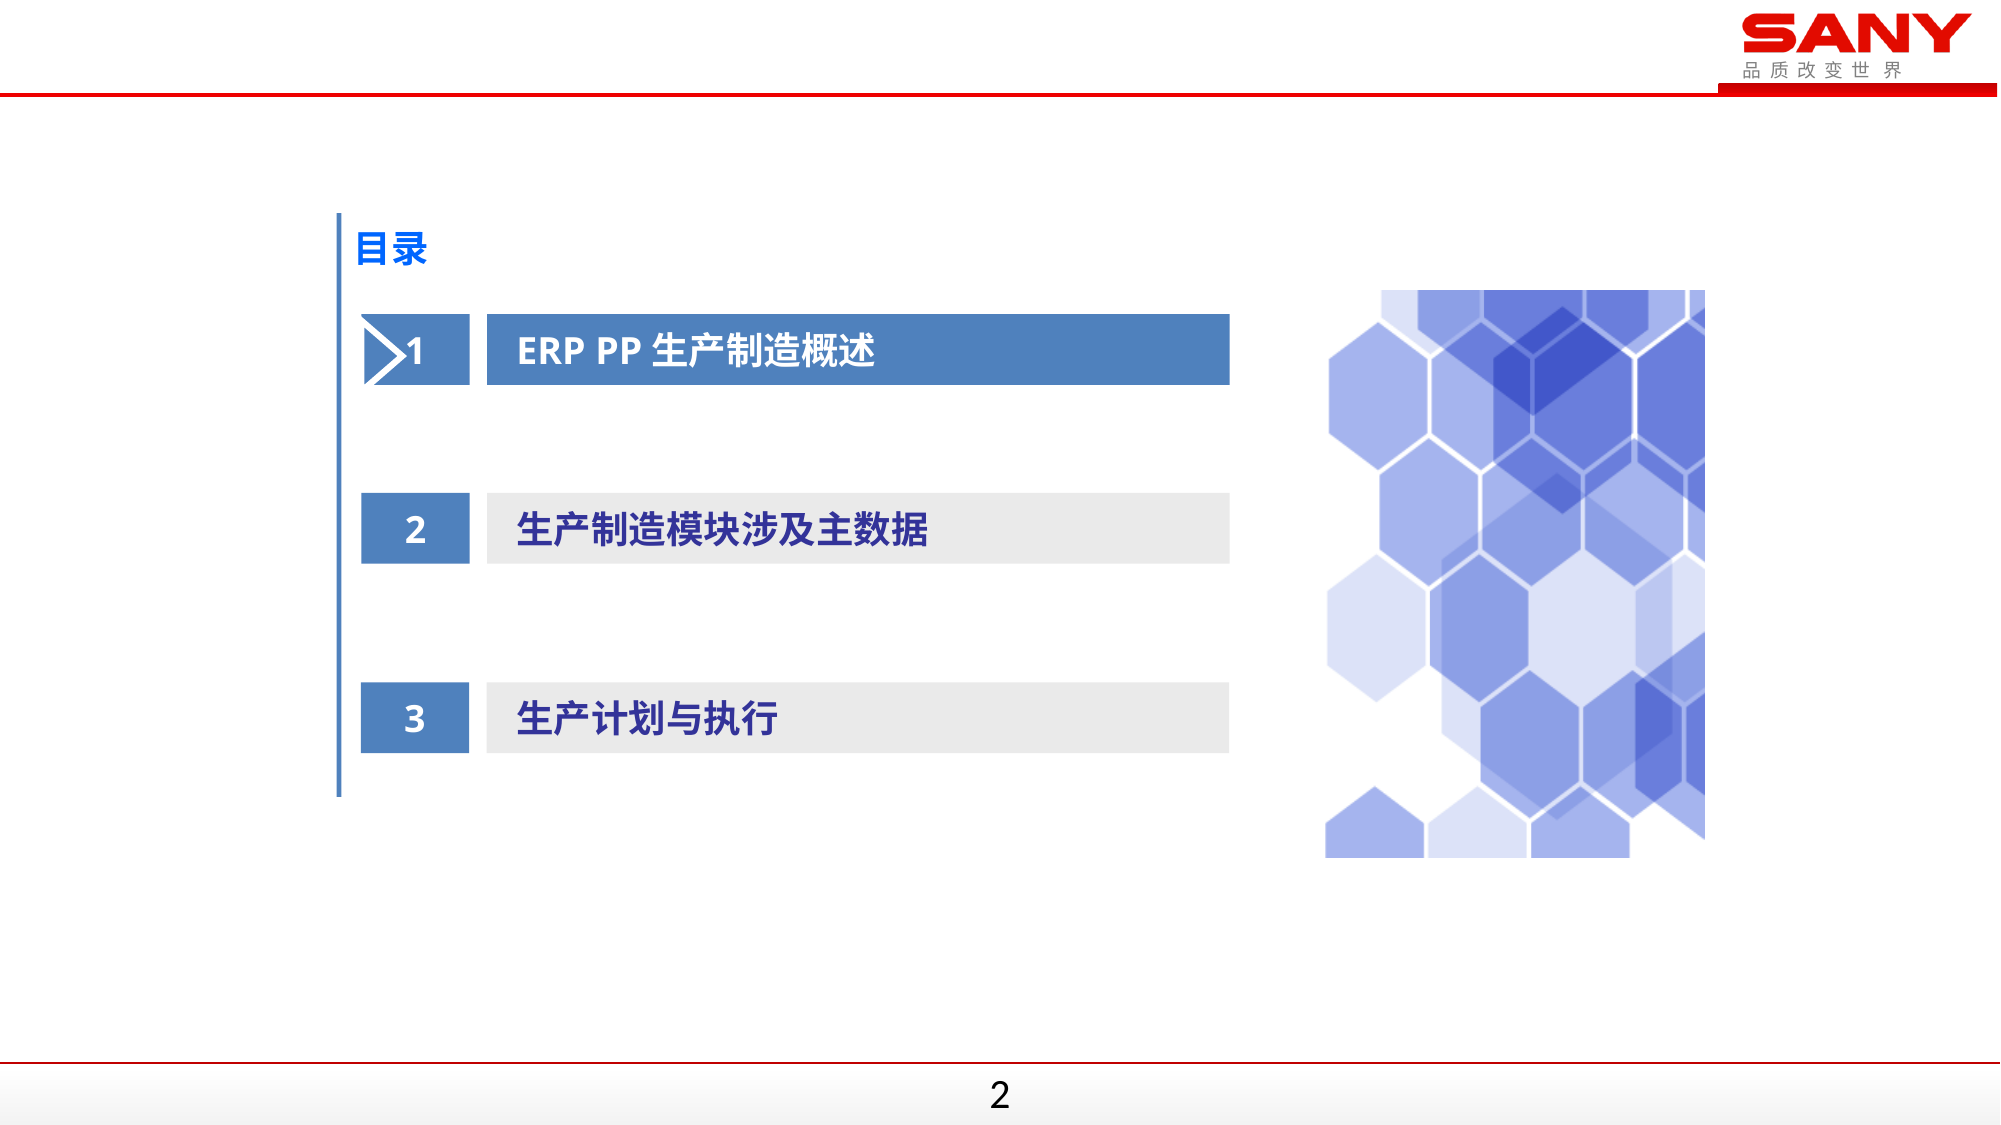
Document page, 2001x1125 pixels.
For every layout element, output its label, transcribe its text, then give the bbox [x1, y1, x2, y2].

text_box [361, 313, 1230, 386]
picture [1738, 5, 1978, 61]
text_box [360, 681, 1230, 754]
picture [1277, 290, 1705, 858]
text_box 目录 [339, 222, 1745, 356]
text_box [361, 492, 1230, 565]
